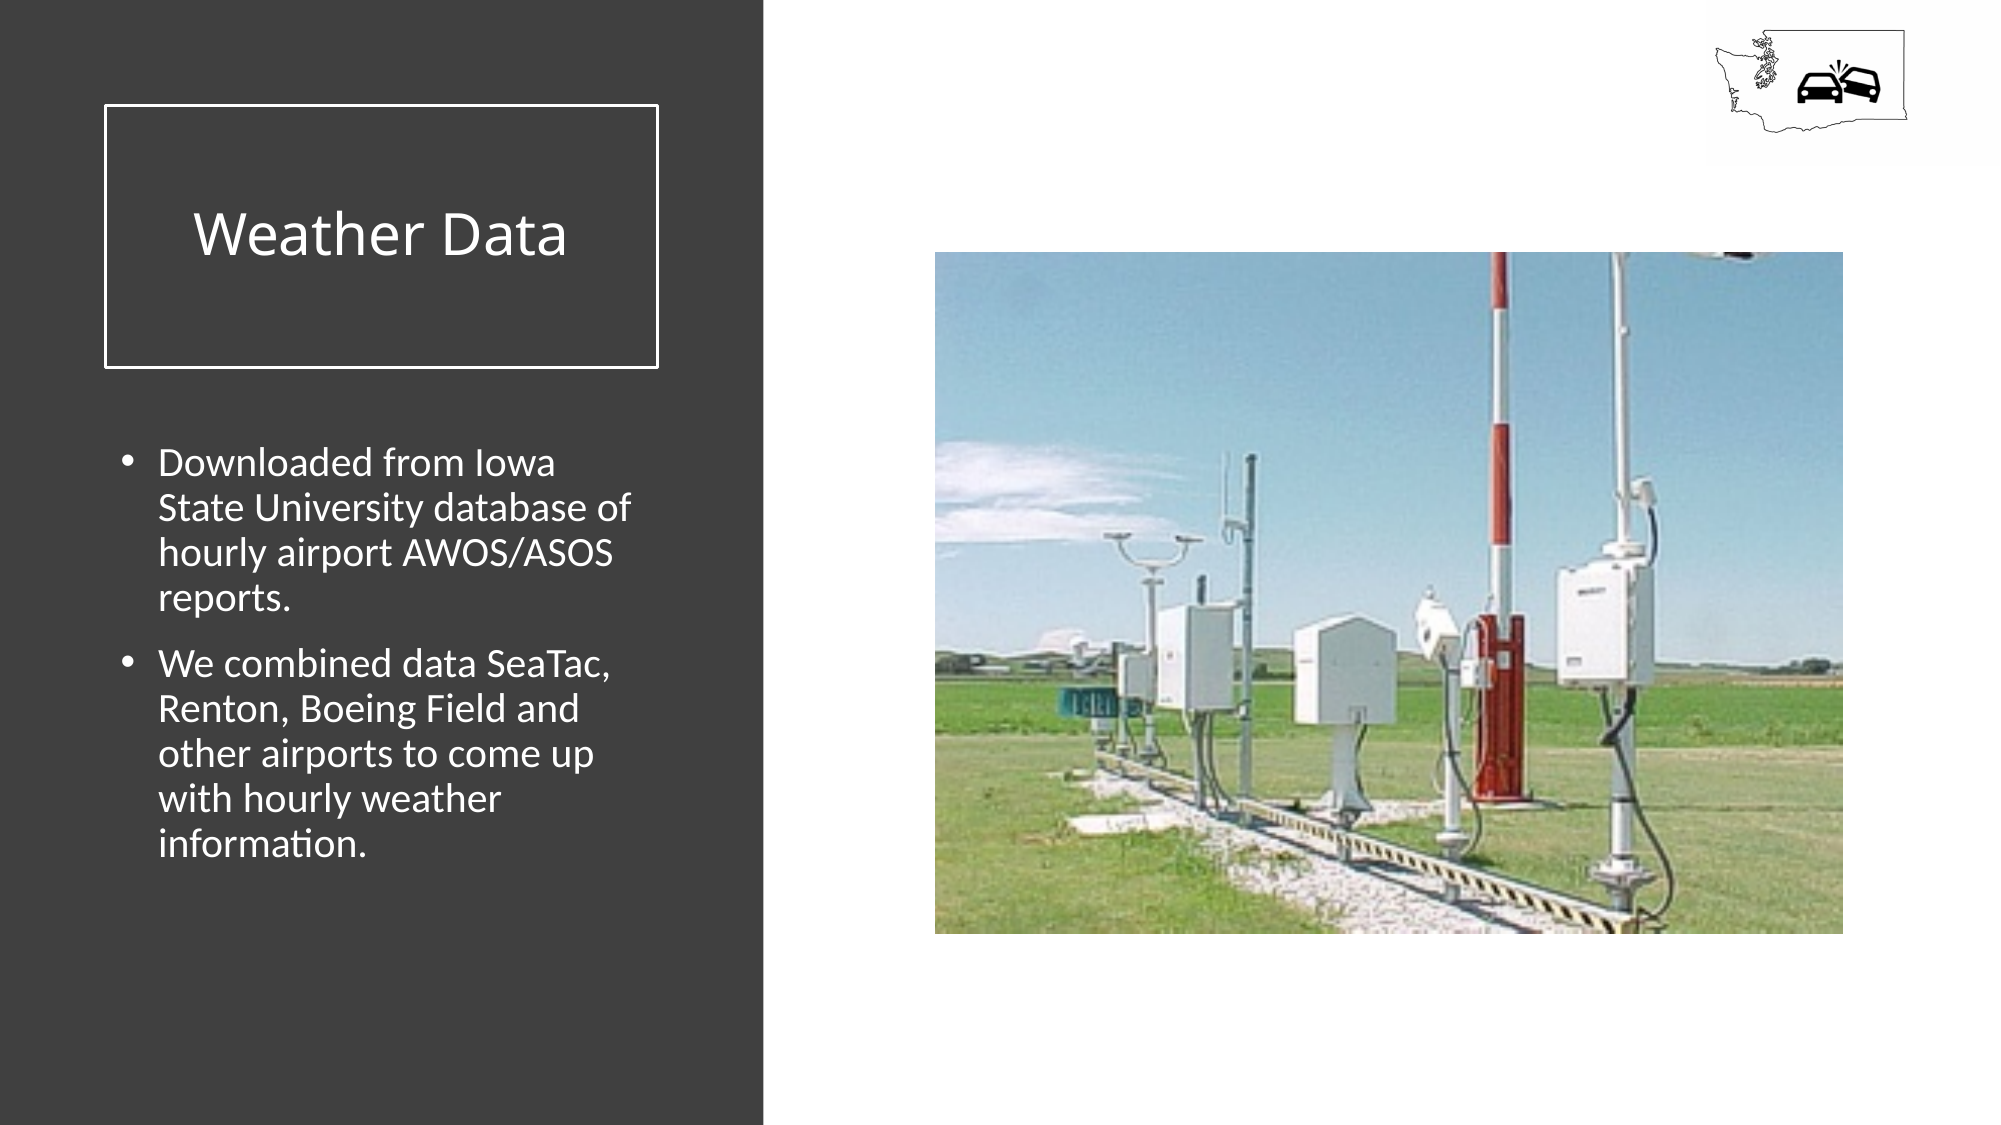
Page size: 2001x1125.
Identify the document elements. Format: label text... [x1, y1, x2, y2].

picture [935, 252, 1844, 934]
list Downloaded from Iowa State University database of hourly airport AWOS/ASOS reports. We combined data SeaTac, Renton, Boeing Field and other airports to come up with hourly weather information. [105, 432, 658, 994]
text_box [0, 0, 764, 1125]
picture [1706, 0, 2000, 166]
title Weather Data [105, 105, 658, 368]
